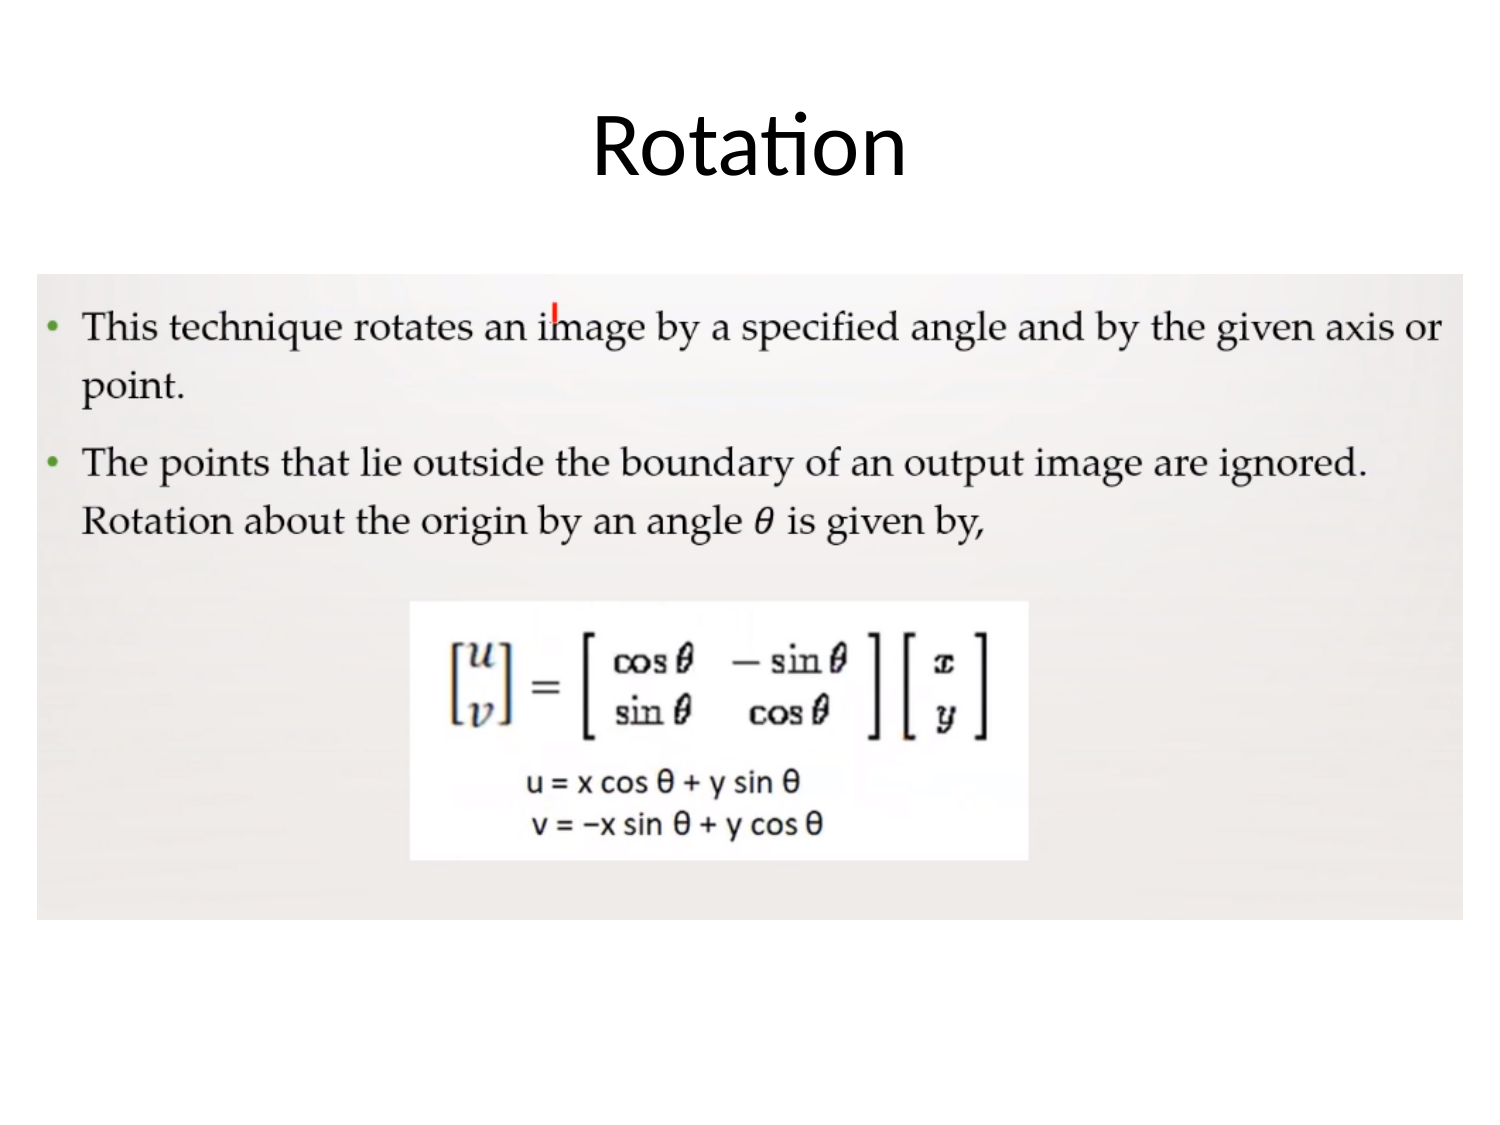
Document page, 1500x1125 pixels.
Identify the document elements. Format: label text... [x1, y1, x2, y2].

picture [37, 273, 1463, 920]
title Rotation [75, 45, 1425, 233]
